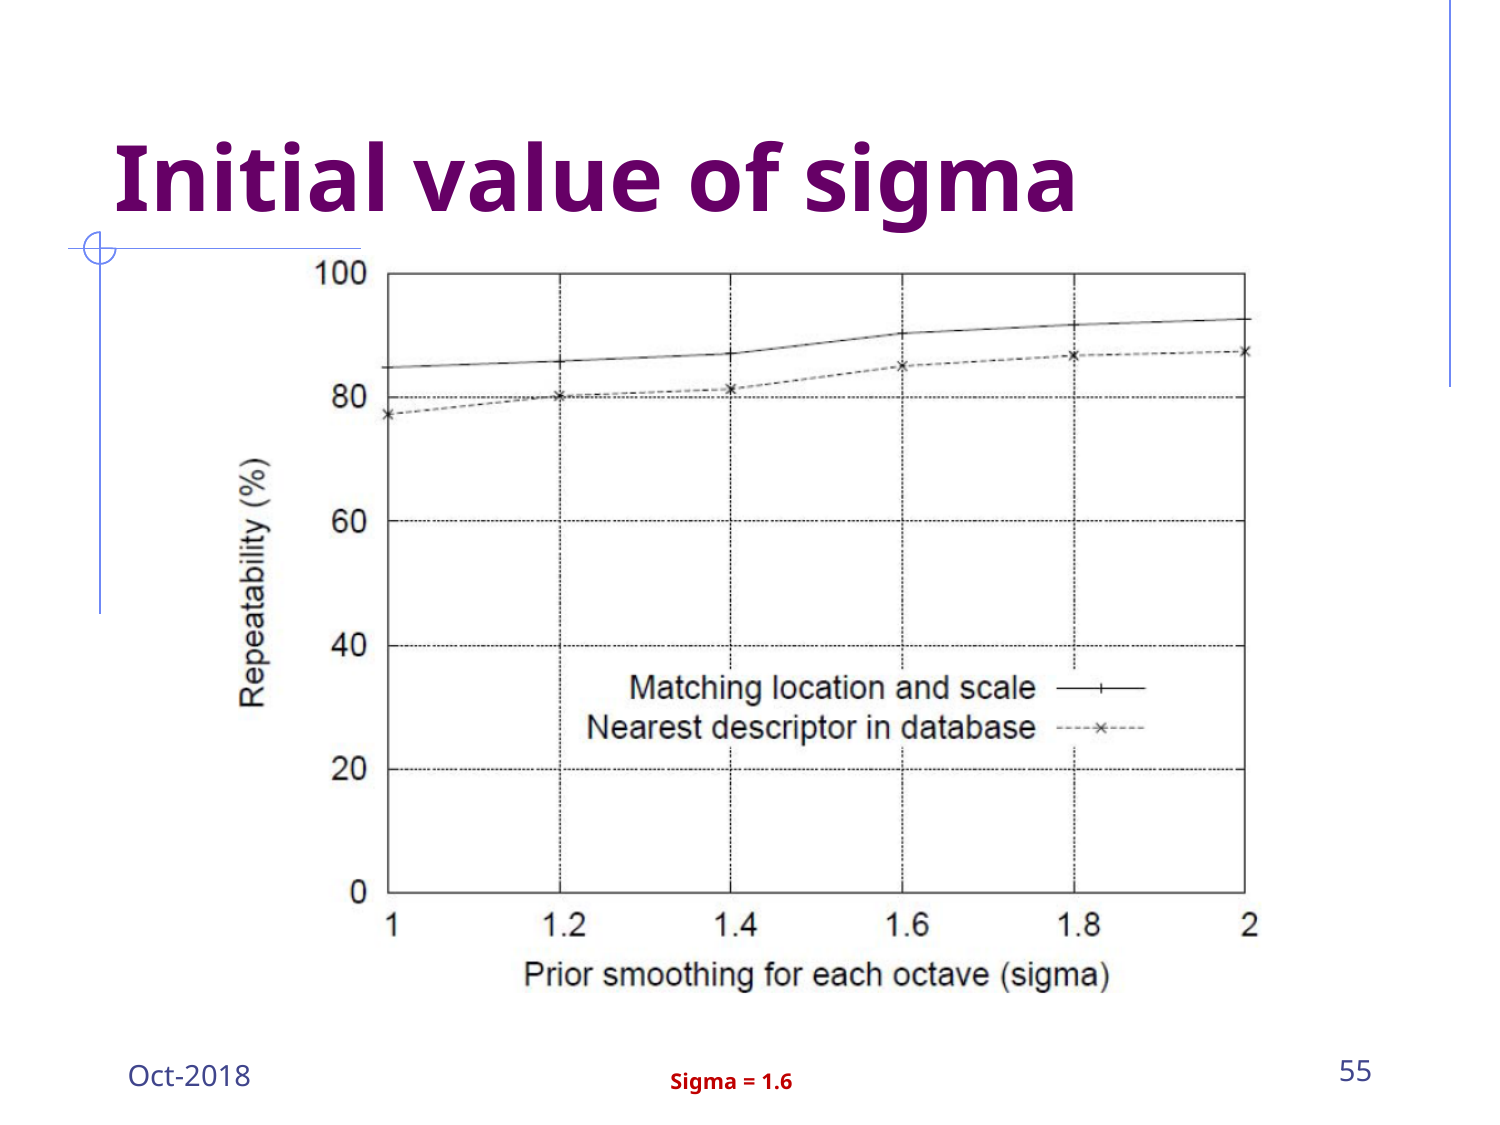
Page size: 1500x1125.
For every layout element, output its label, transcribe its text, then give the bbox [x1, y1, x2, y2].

text_box Sigma = 1.6 [655, 1035, 845, 1081]
title Initial value of sigma [99, 50, 1375, 238]
slide_number Oct-2018 [112, 1025, 425, 1100]
picture [232, 255, 1268, 1004]
slide_number 55 [1074, 1025, 1388, 1100]
